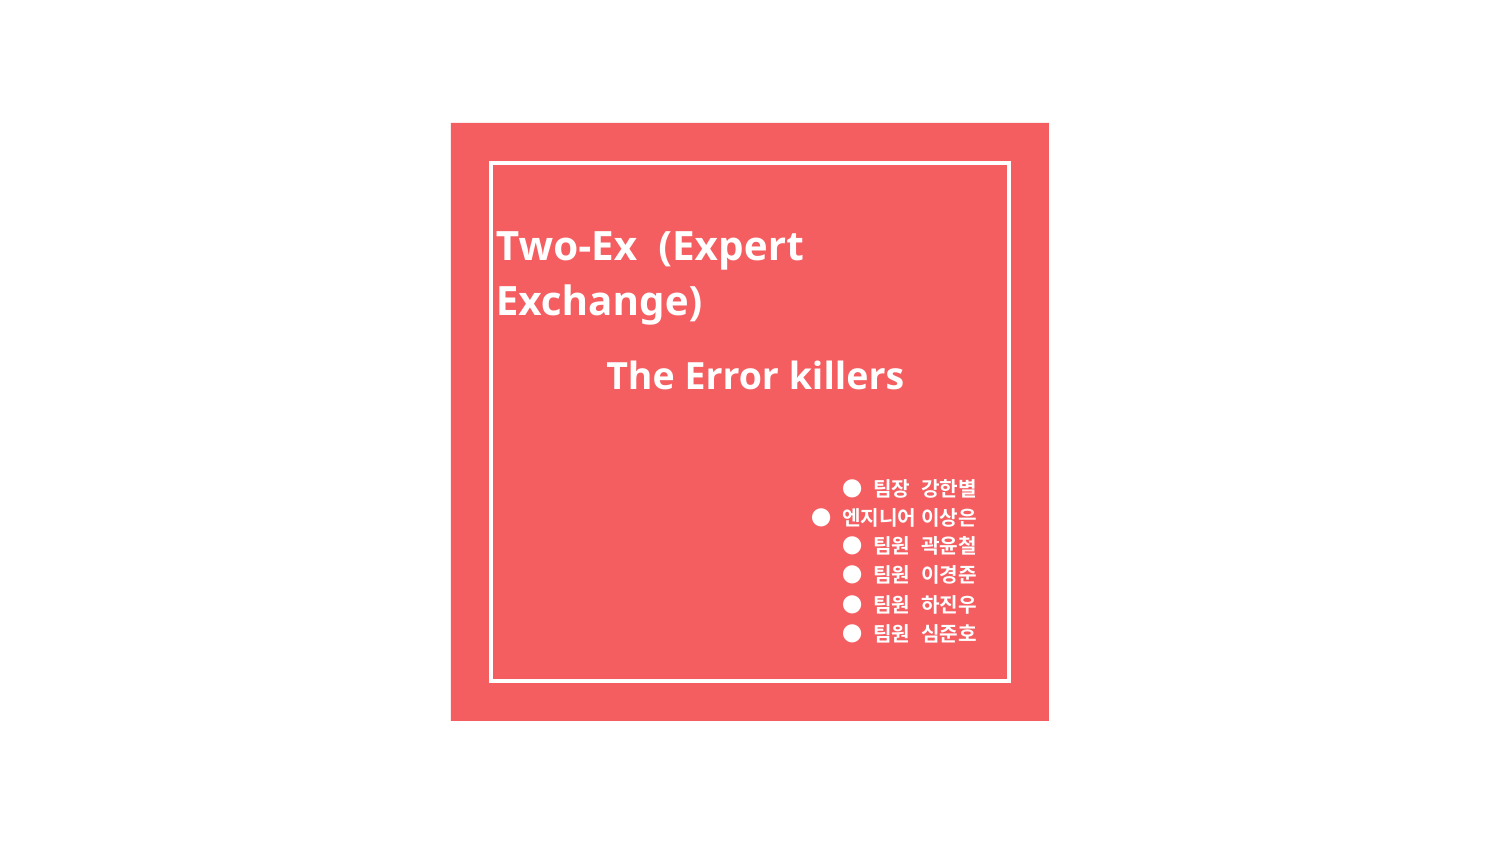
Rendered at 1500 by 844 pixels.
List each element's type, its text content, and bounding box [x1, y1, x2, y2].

title Two-Ex (Expert Exchange) [480, 201, 1011, 343]
subtitle The Error killers [513, 300, 998, 416]
subtitle ● 팀장 강한별 ● 엔지니어 이상은 ● 팀원 곽윤철 ● 팀원 이경준 ● 팀원 하진우 ● 팀원 심준호 [780, 457, 993, 662]
